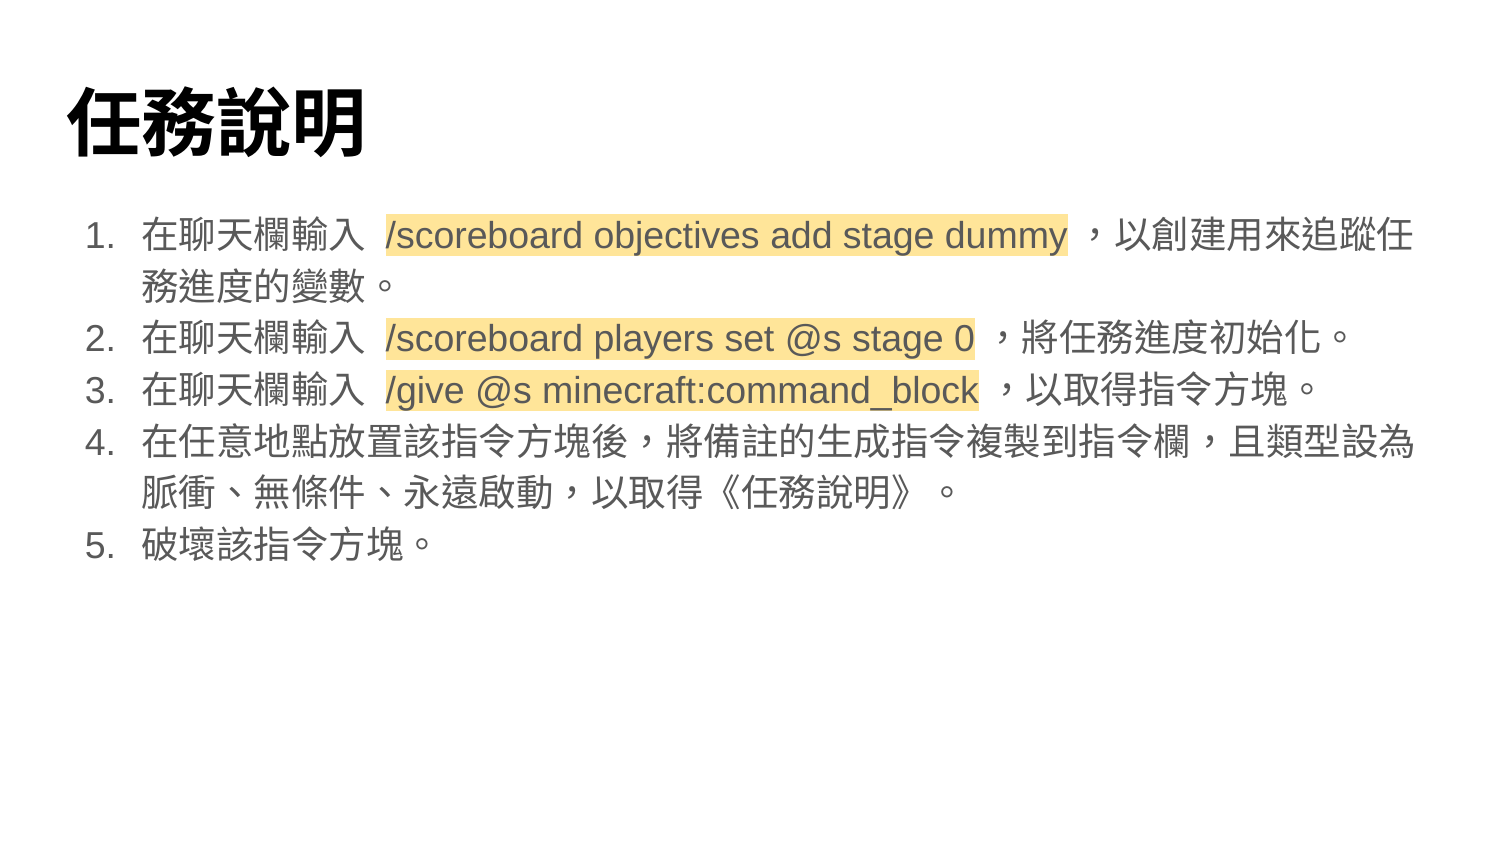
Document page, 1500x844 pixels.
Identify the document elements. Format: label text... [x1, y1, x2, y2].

list 在聊天欄輸入 /scoreboard objectives add stage dummy，以創建用來追蹤任務進度的變數。 在聊天欄輸入 /scoreboard players set @s stage 0，將任務進度初始化。 在聊天欄輸入 /give @s minecraft:command_block，以取得指令方塊。 在任意地點放置該指令方塊後，將備註的生成指令複製到指令欄，且類型設為脈衝、無條件、永遠啟動，以取得《任務說明》。 破壞該指令方塊。 [51, 189, 1449, 750]
title 任務說明 [51, 72, 1449, 167]
